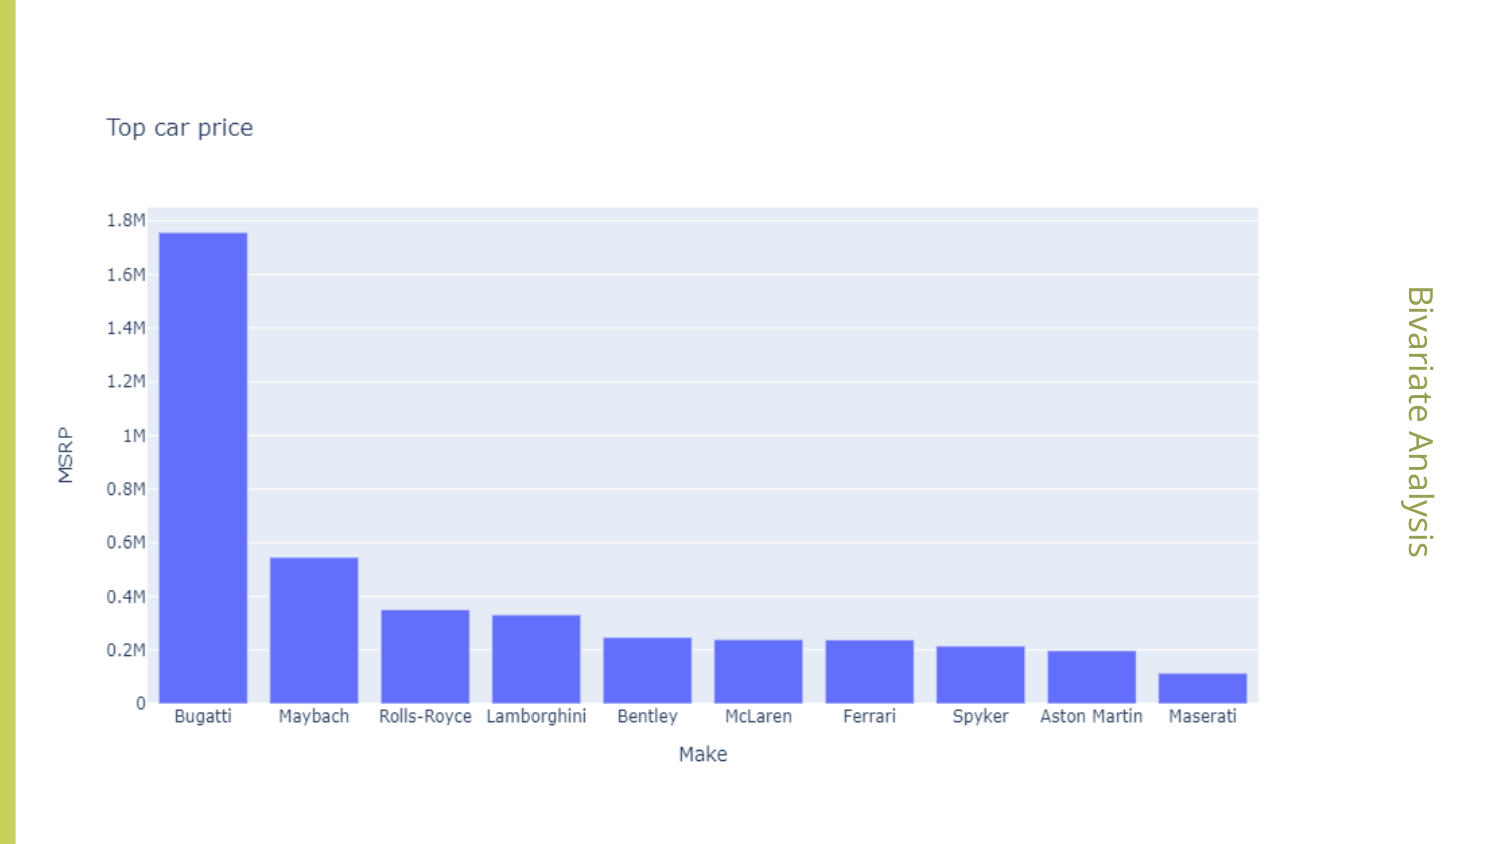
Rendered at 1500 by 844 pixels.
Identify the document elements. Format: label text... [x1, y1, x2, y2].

text_box [0, 0, 16, 844]
title Bivariate Analysis [1387, 135, 1500, 708]
picture [40, 64, 1366, 819]
